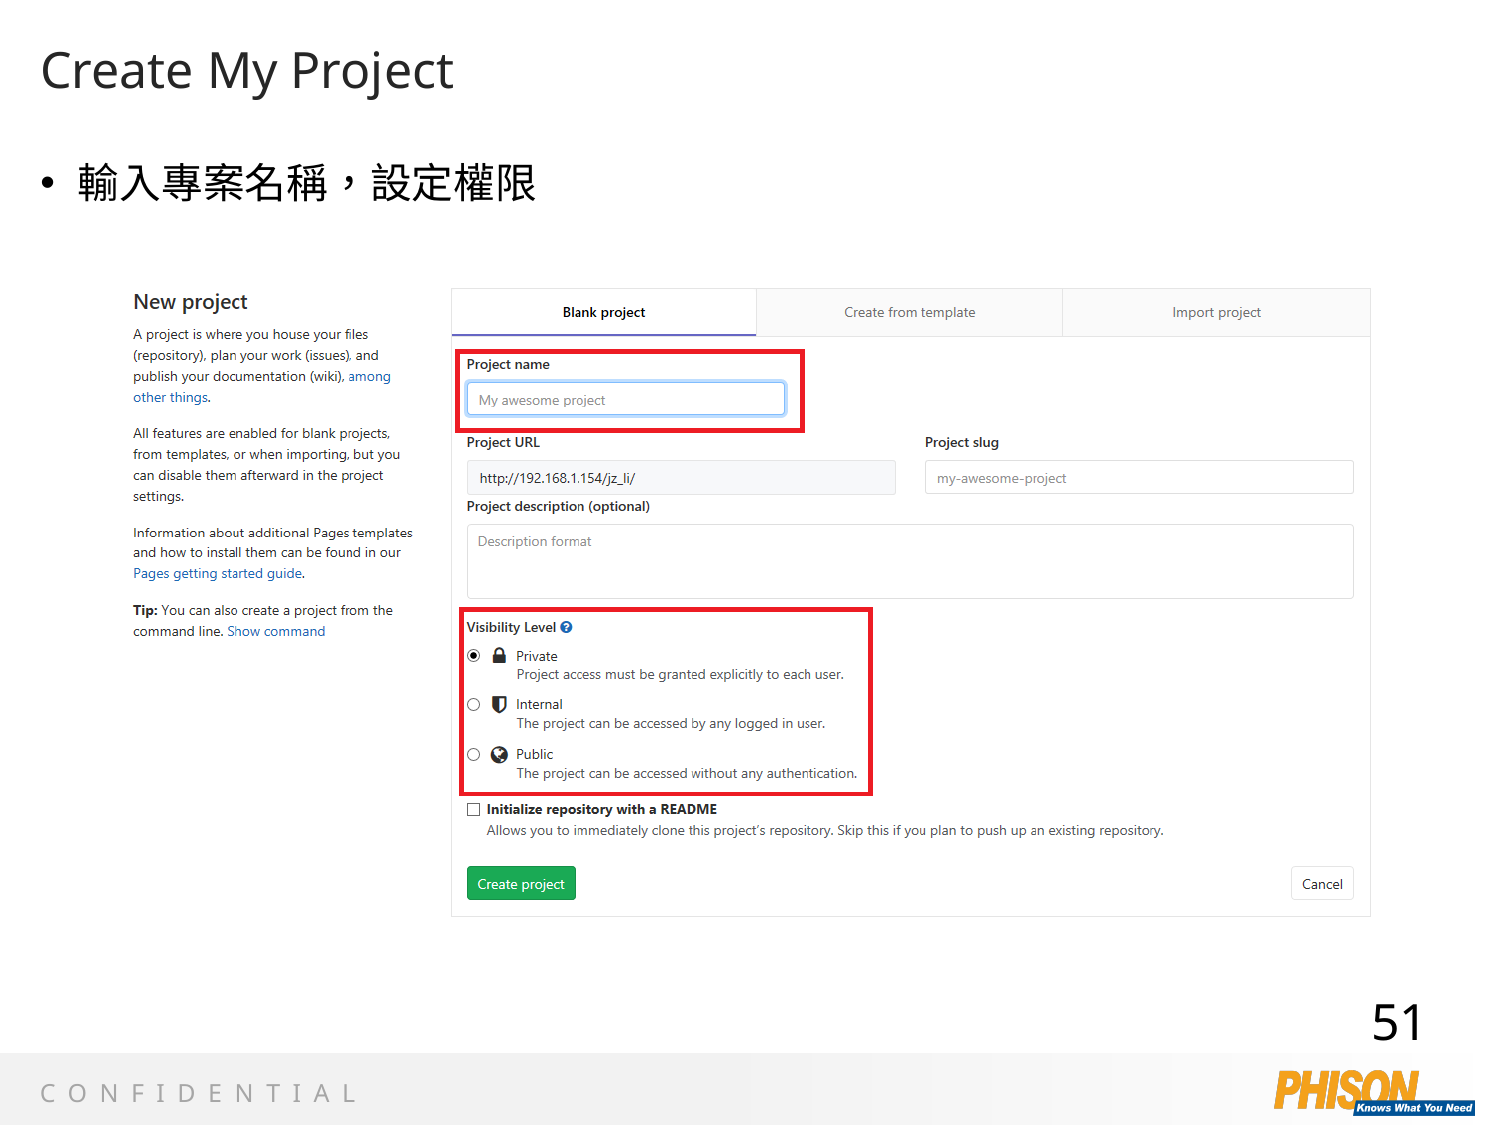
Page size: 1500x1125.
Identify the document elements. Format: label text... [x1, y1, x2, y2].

picture [1274, 1070, 1475, 1116]
list 輸入專案名稱，設定權限 [25, 154, 1475, 1008]
title Create My Project [25, 20, 1475, 125]
picture [121, 278, 1379, 923]
slide_number 51 [1105, 982, 1443, 1043]
